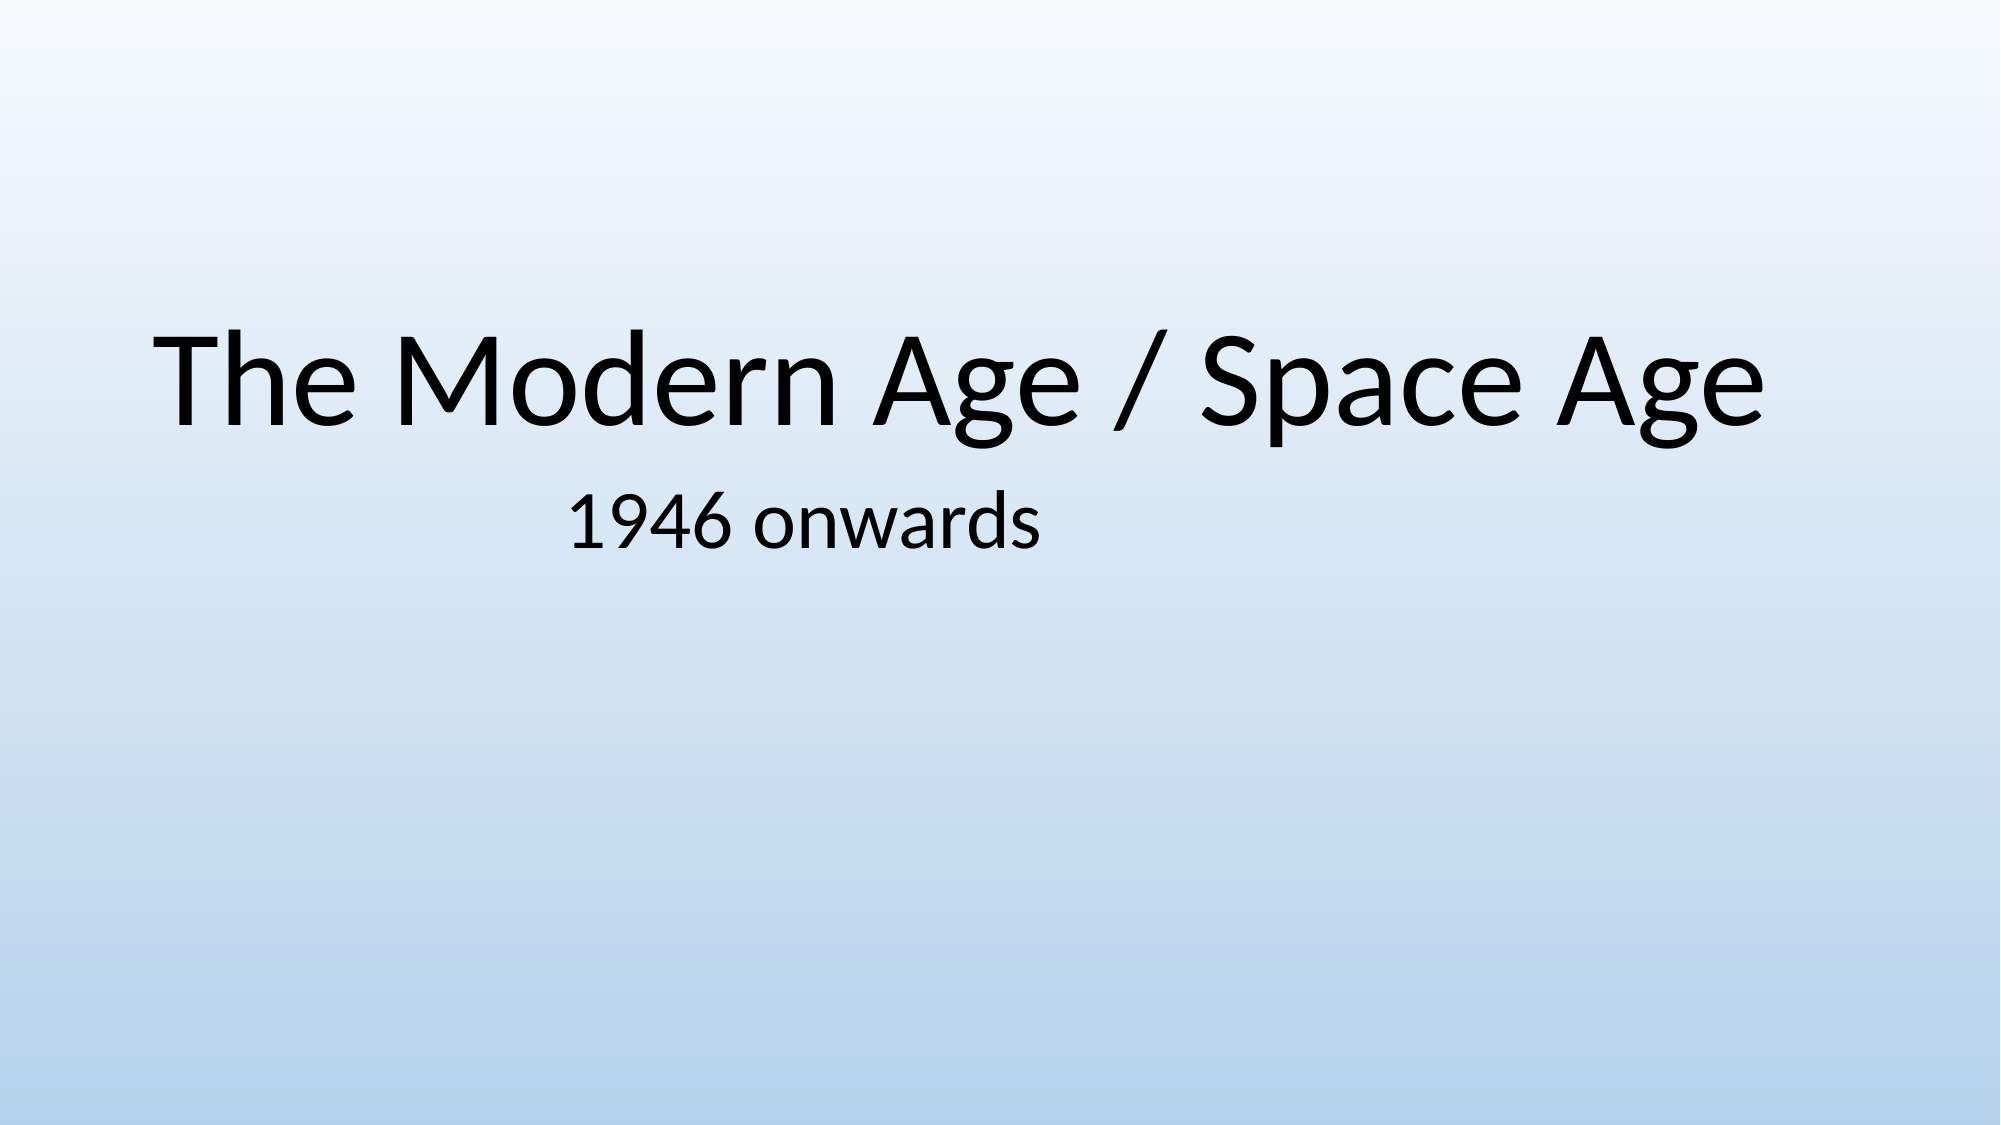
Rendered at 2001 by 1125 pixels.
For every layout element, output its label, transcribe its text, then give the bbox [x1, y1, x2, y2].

list The Modern Age / Space Age 1946 onwards [137, 299, 1863, 1014]
